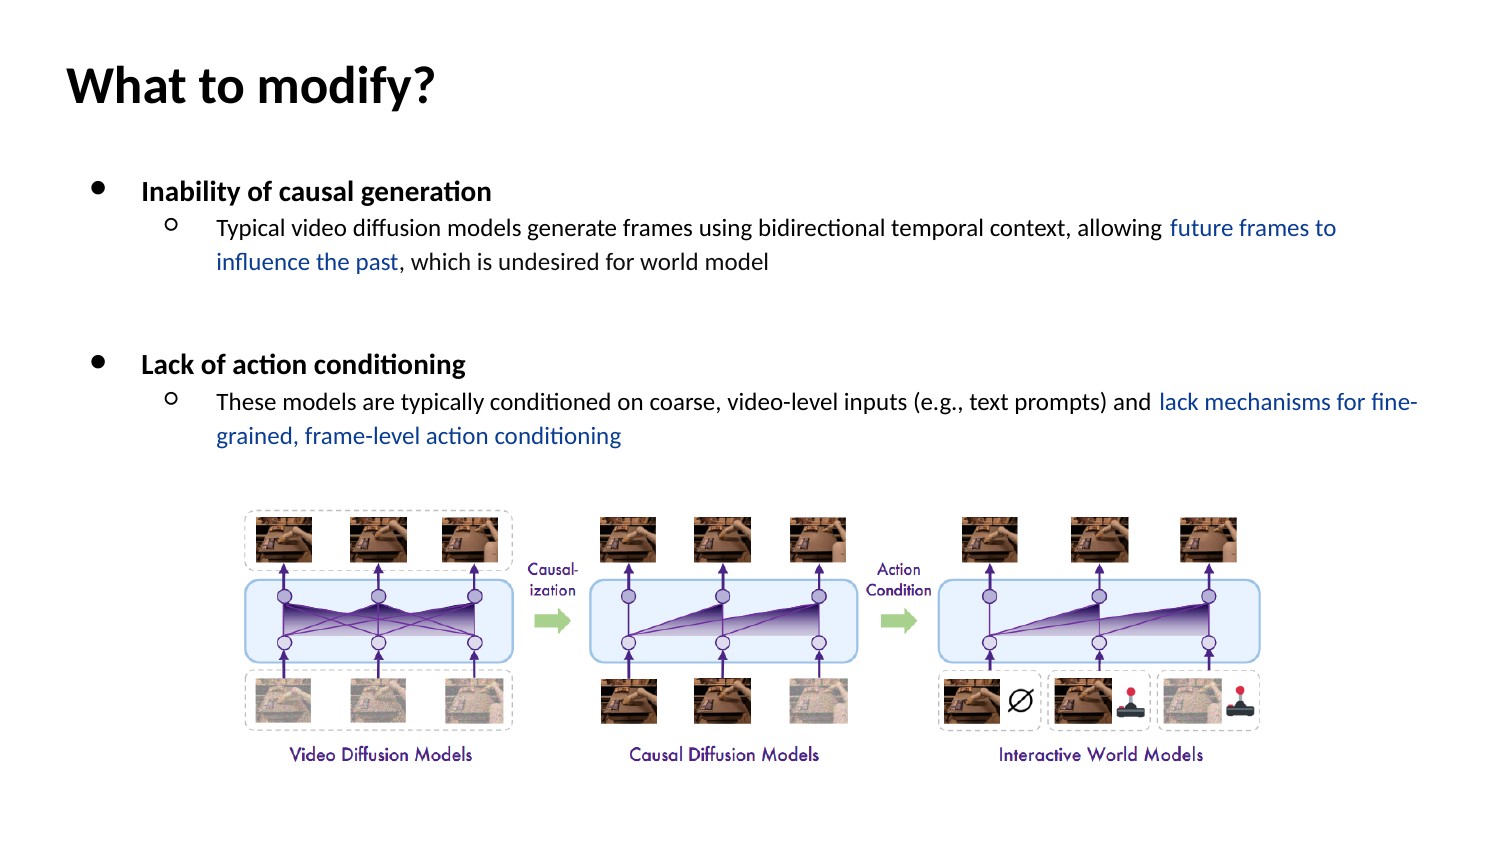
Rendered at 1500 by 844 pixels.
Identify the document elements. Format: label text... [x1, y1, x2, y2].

title What to modify? [51, 35, 1449, 130]
picture [232, 500, 1268, 771]
list Inability of causal generation Typical video diffusion models generate frames using bidirectional temporal context, allowing future frames to influence the past, which is undesired for world model Lack of action conditioning These models are typically conditioned on coarse, video-level inputs (e.g., text prompts) and lack mechanisms for fine-grained, frame-level action conditioning [51, 151, 1450, 814]
